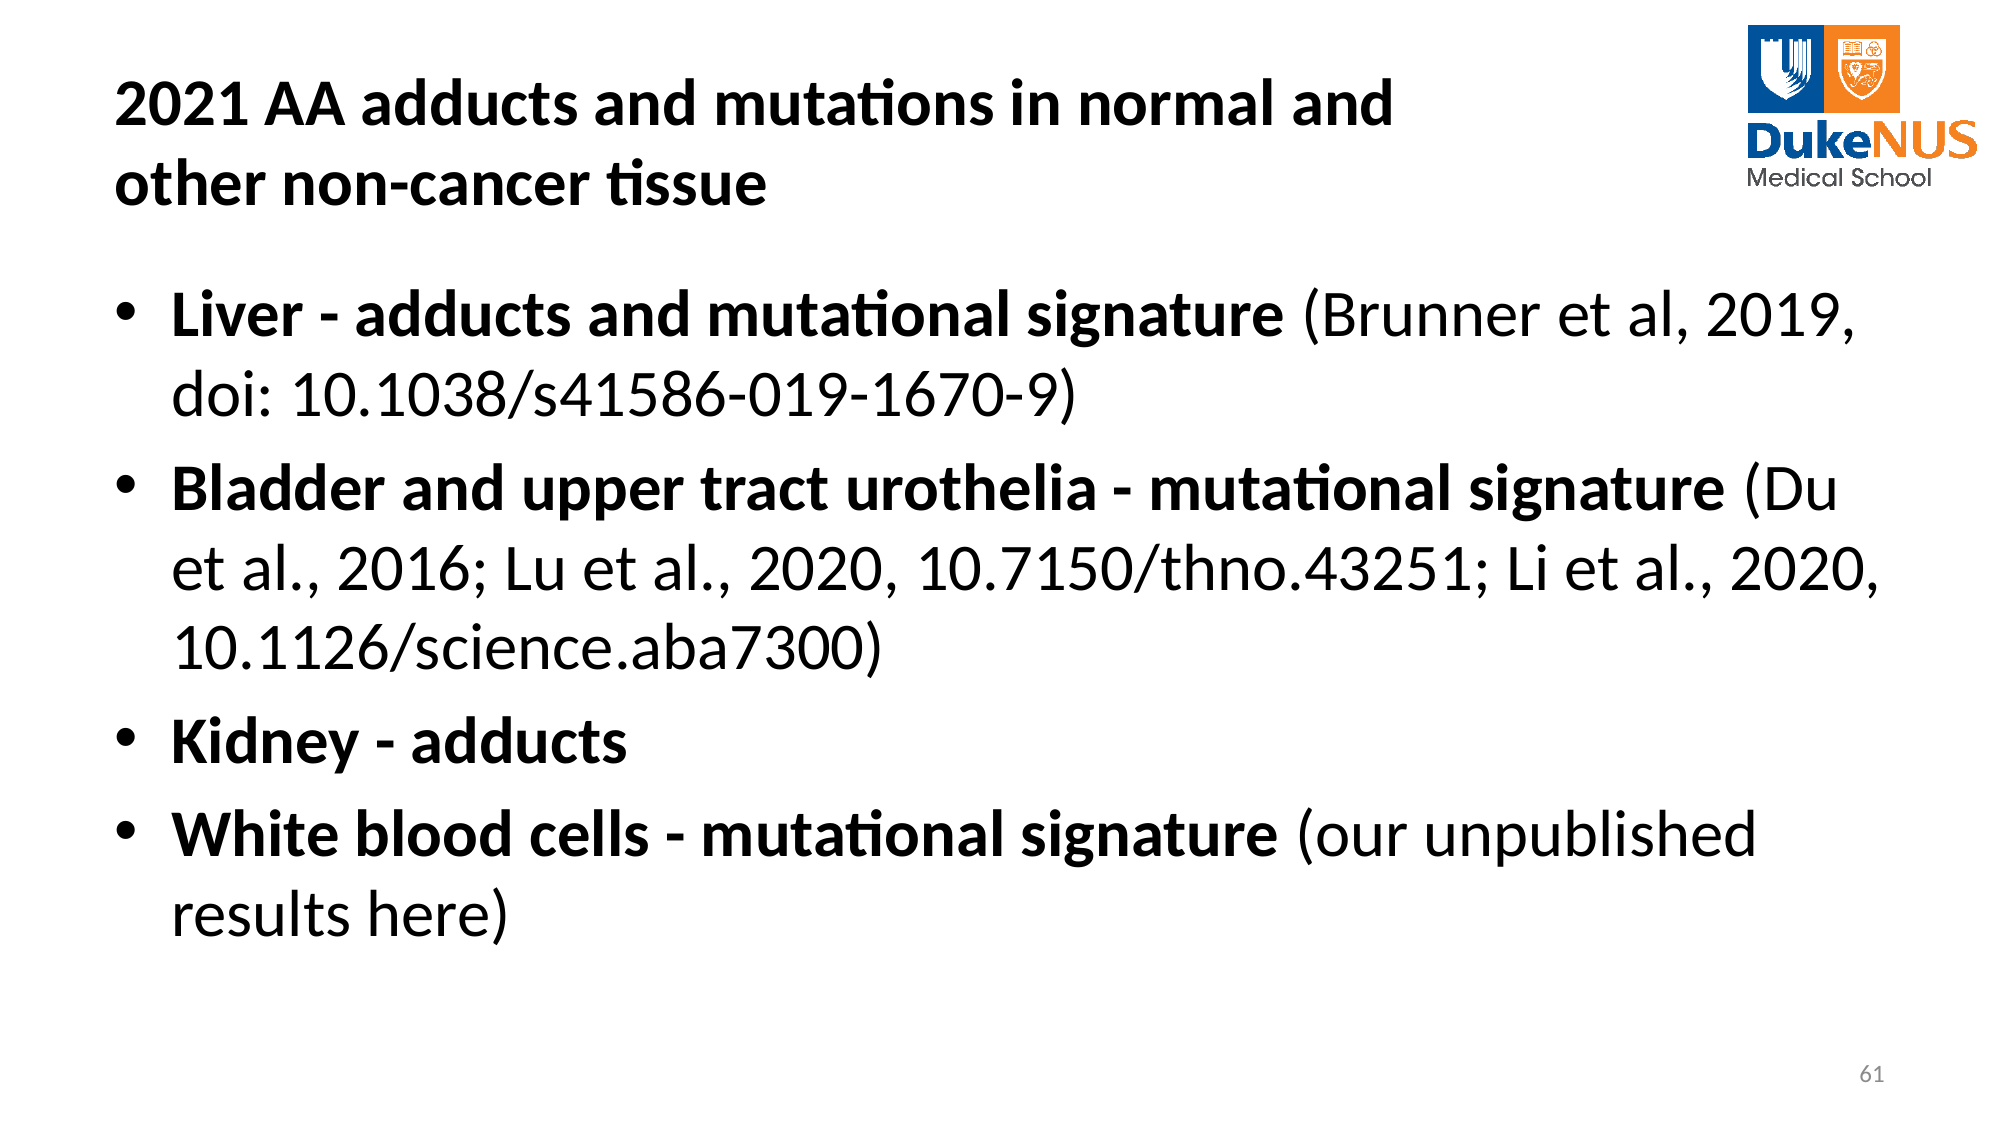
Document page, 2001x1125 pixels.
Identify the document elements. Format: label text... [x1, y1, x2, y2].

list Liver - adducts and mutational signature (Brunner et al, 2019, doi: 10.1038/s41586-019-1670-9) Bladder and upper tract urothelia - mutational signature (Du et al., 2016; Lu et al., 2020, 10.7150/thno.43251; Li et al., 2020, 10.1126/science.aba7300) Kidney - adducts White blood cells - mutational signature (our unpublished results here) [99, 262, 1900, 1005]
slide_number 61 [1433, 1042, 1900, 1103]
title 2021 AA adducts and mutations in normal and other non-cancer tissue [99, 45, 1550, 233]
picture [1737, 12, 1978, 189]
